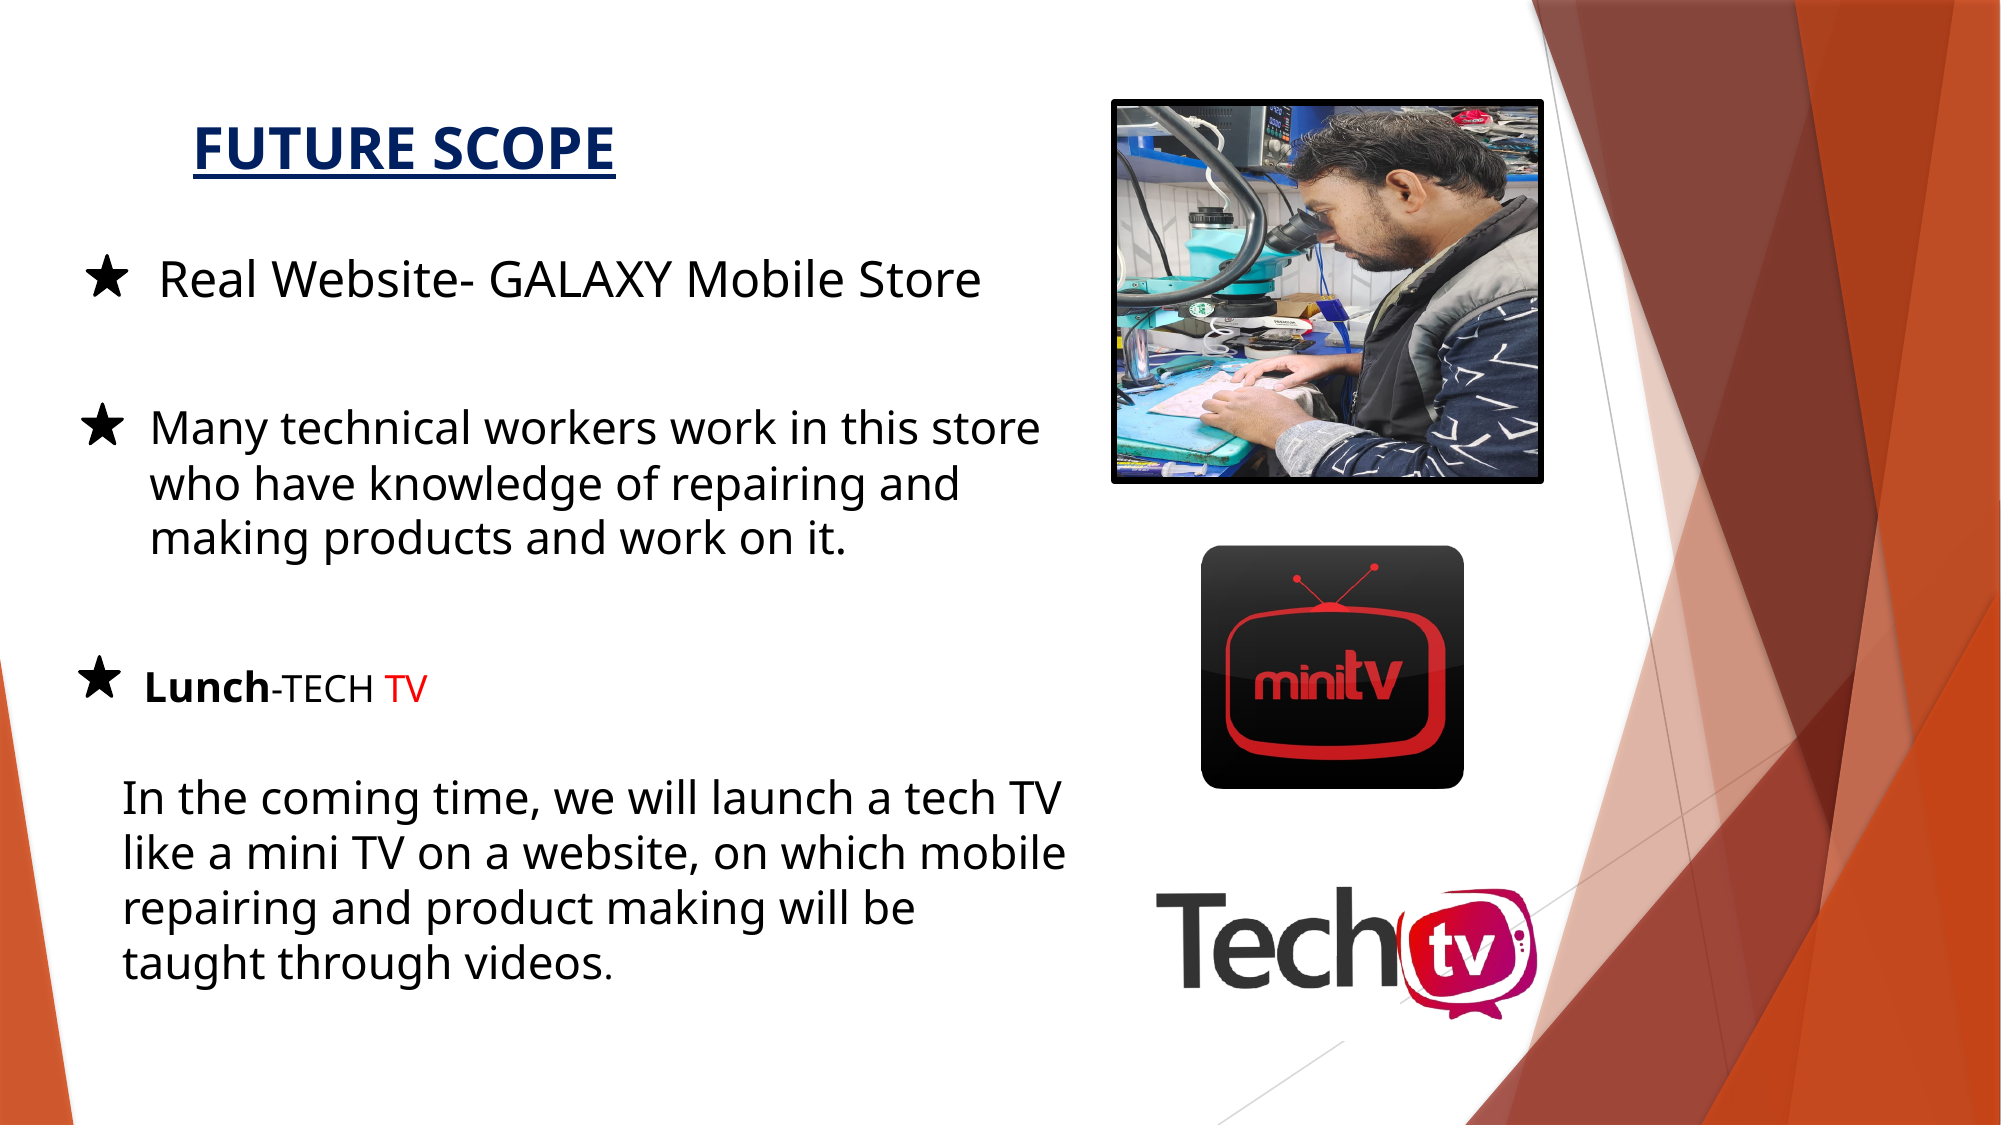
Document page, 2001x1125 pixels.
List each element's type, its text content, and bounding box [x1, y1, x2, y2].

text_box Many technical workers work in this store who have knowledge of repairing and making products and work on it. [134, 391, 1108, 572]
text_box Lunch-TECH TV [129, 652, 443, 718]
text_box [81, 402, 124, 446]
text_box FUTURE SCOPE [177, 104, 631, 189]
text_box [85, 253, 129, 297]
picture [1116, 104, 1539, 478]
text_box In the coming time, we will launch a tech TV like a mini TV on a website, on which mobile repairing and product making will be taught through videos. [107, 761, 1120, 996]
text_box [78, 655, 121, 698]
picture [1038, 883, 1664, 1041]
picture [1201, 544, 1464, 789]
text_box Real Website- GALAXY Mobile Store [143, 240, 1060, 315]
